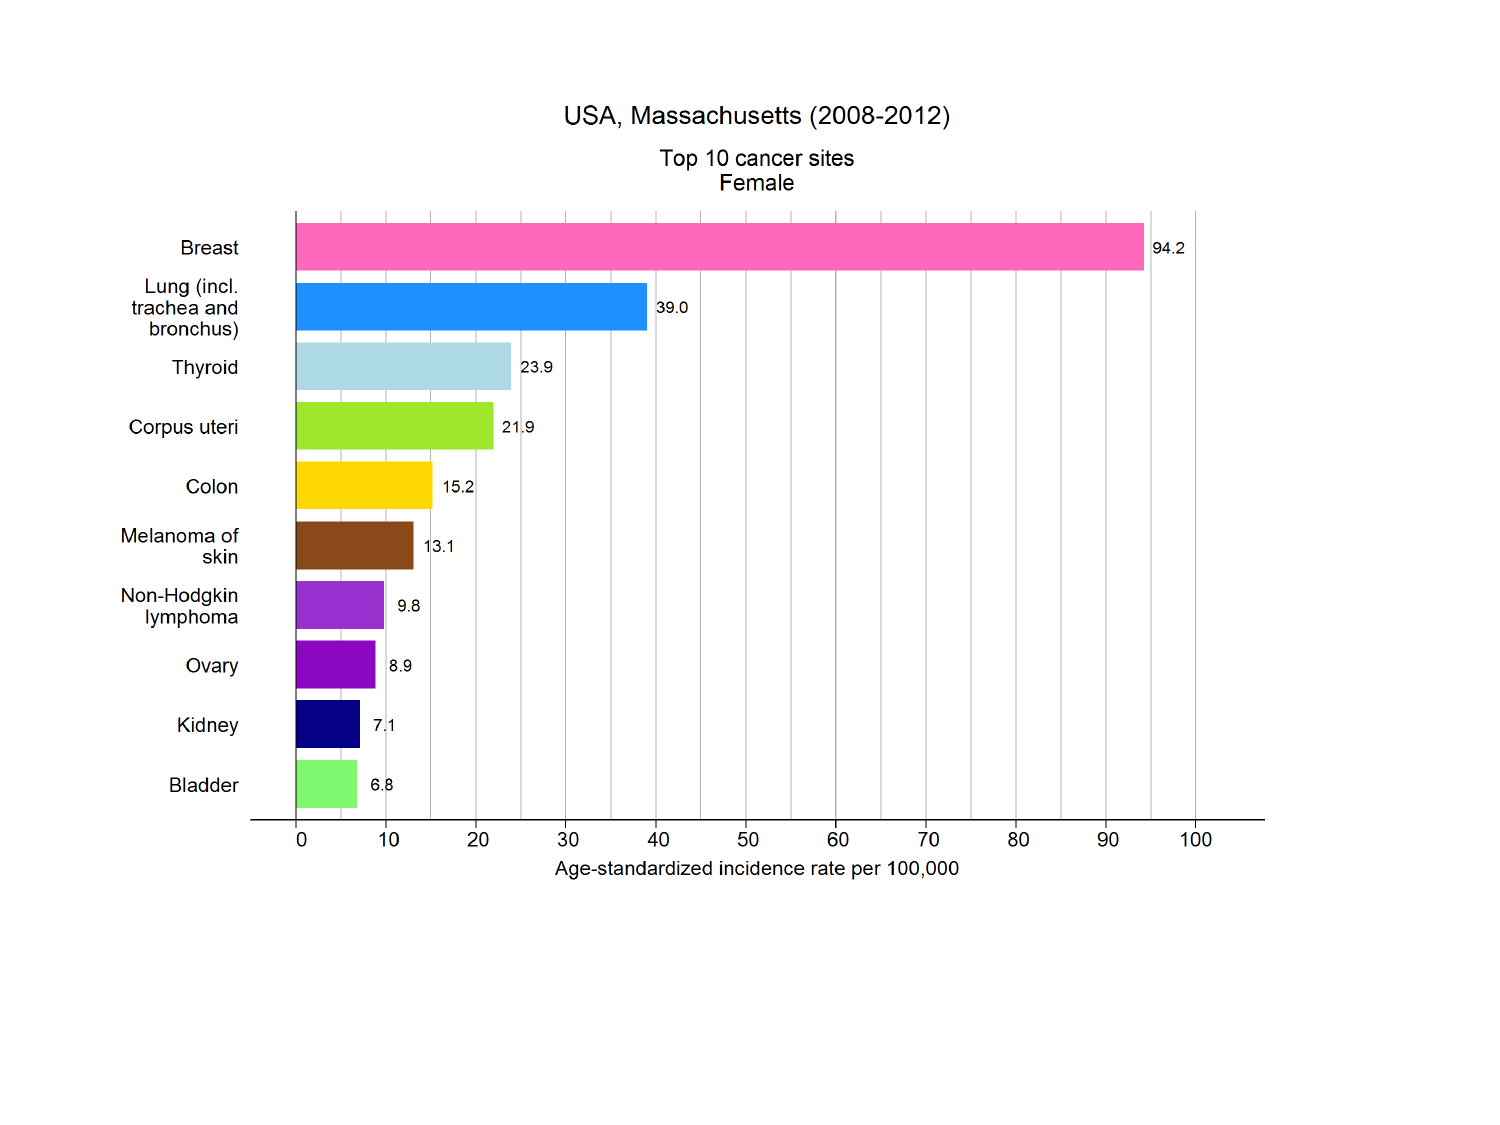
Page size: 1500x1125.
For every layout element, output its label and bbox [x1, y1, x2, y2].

list [91, 67, 1293, 917]
